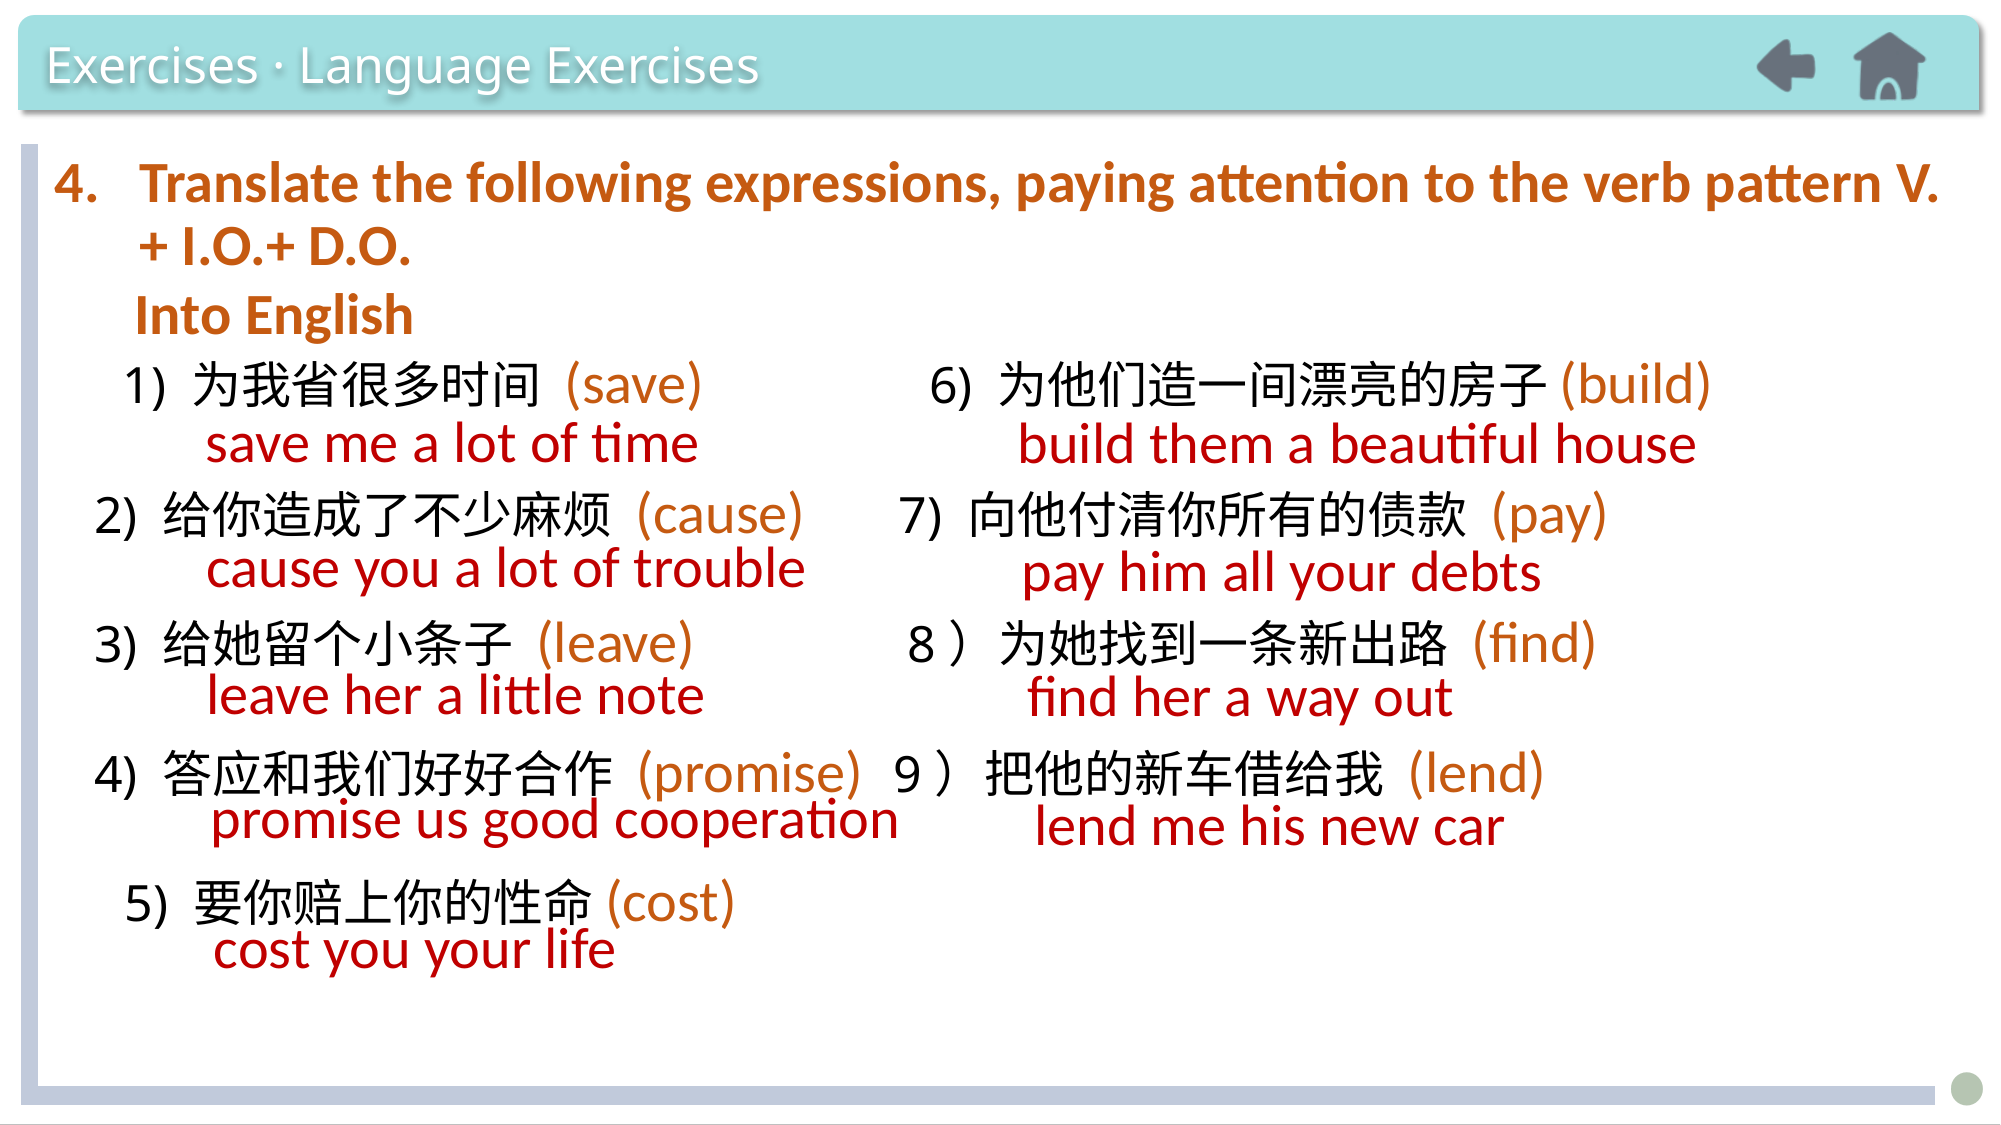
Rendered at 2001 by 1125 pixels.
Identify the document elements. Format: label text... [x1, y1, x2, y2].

text_box cost you your life [199, 902, 632, 988]
text_box promise us good cooperation [196, 773, 915, 859]
text_box pay him all your debts [1007, 525, 1576, 610]
text_box cause you a lot of trouble [191, 522, 822, 607]
picture [0, 0, 2001, 1125]
text_box Exercises · Language Exercises [30, 26, 1184, 101]
text_box save me a lot of time [191, 396, 715, 482]
text_box find her a way out [1012, 651, 1491, 736]
text_box leave her a little note [191, 649, 721, 735]
text_box build them a beautiful house [1003, 397, 1713, 483]
text_box Translate the following expressions, paying attention to the verb pattern V.+ I.O.+ D.O. Into English 1) 为我省很多时间 (save) 6) 为他们造一间漂亮的房子(build) 2) 给你造成了不少麻烦 (cause) 7) 向他付清你所有的债款 (pay) 3) 给她留个小条子 (leave) 8）为她找到一条新出路 (find) 4) 答应和我们好好合作 (promise) 9）把他的新车借给我 (lend) 5) 要你赔上你的性命(cost) [40, 144, 1957, 1068]
text_box lend me his new car [1019, 779, 1537, 864]
